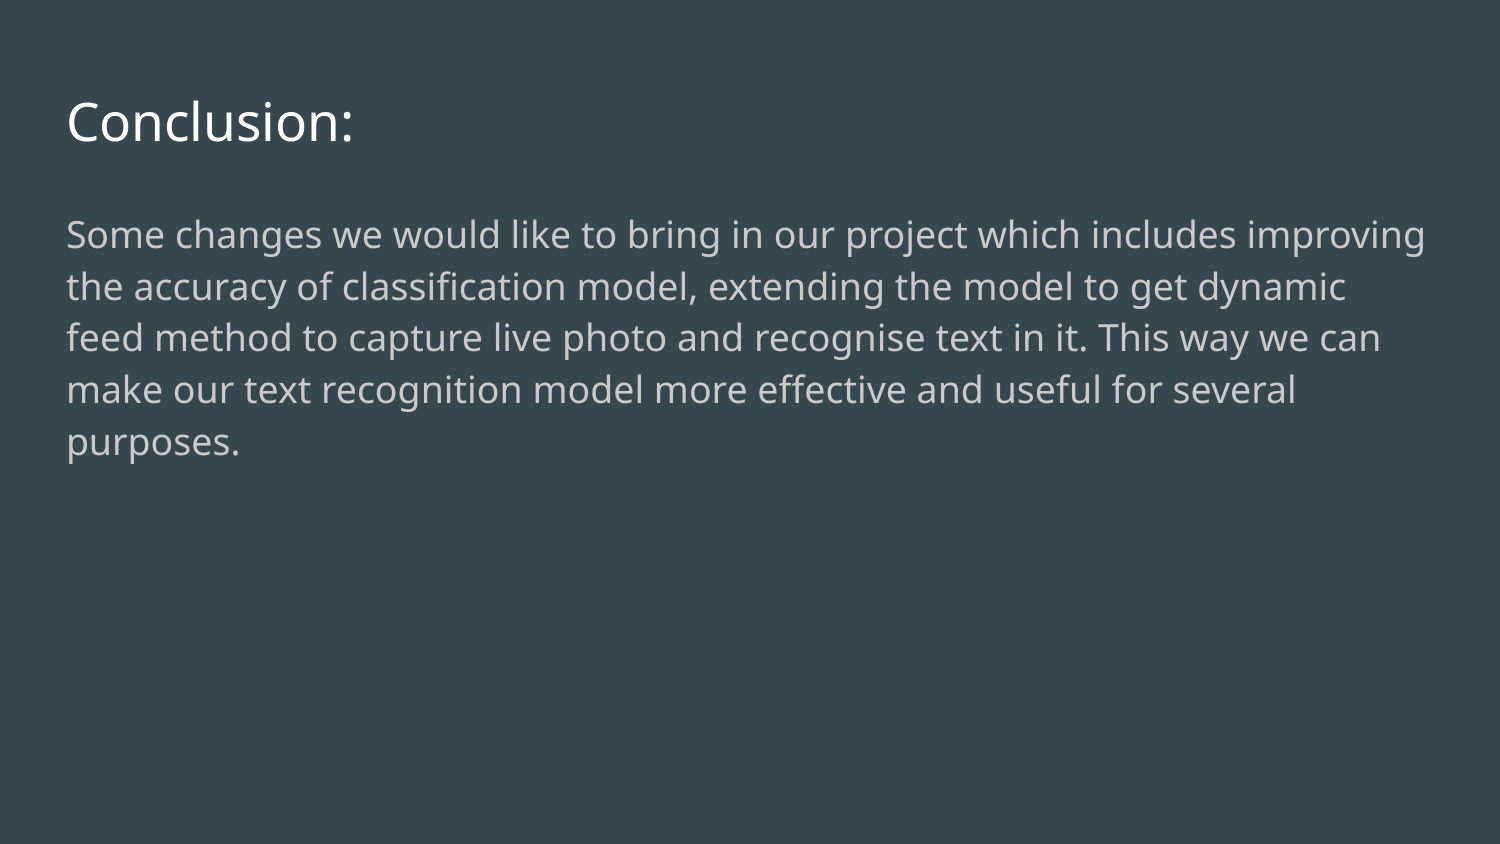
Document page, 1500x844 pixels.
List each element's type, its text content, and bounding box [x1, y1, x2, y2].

list Some changes we would like to bring in our project which includes improving the accuracy of classification model, extending the model to get dynamic feed method to capture live photo and recognise text in it. This way we can make our text recognition model more effective and useful for several purposes. [51, 189, 1449, 750]
title Conclusion: [51, 72, 1449, 167]
